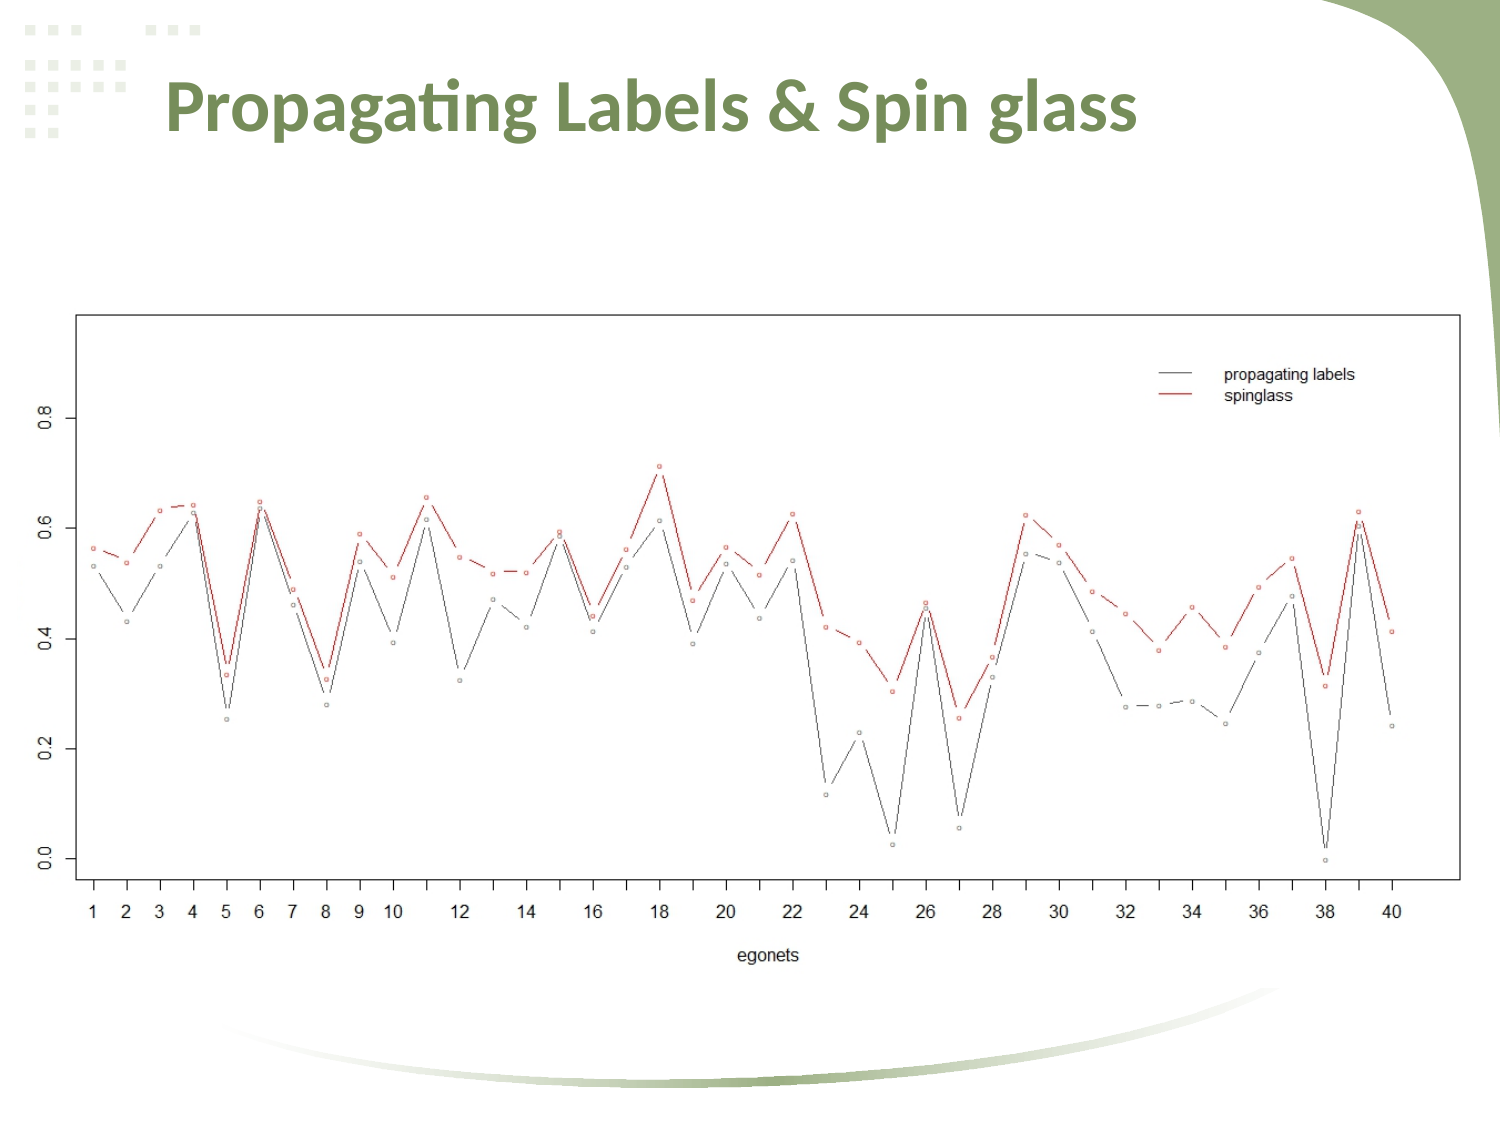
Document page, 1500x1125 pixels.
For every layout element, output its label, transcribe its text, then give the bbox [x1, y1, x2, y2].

title Propagating Labels & Spin glass [150, 7, 1500, 195]
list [17, 302, 1463, 988]
